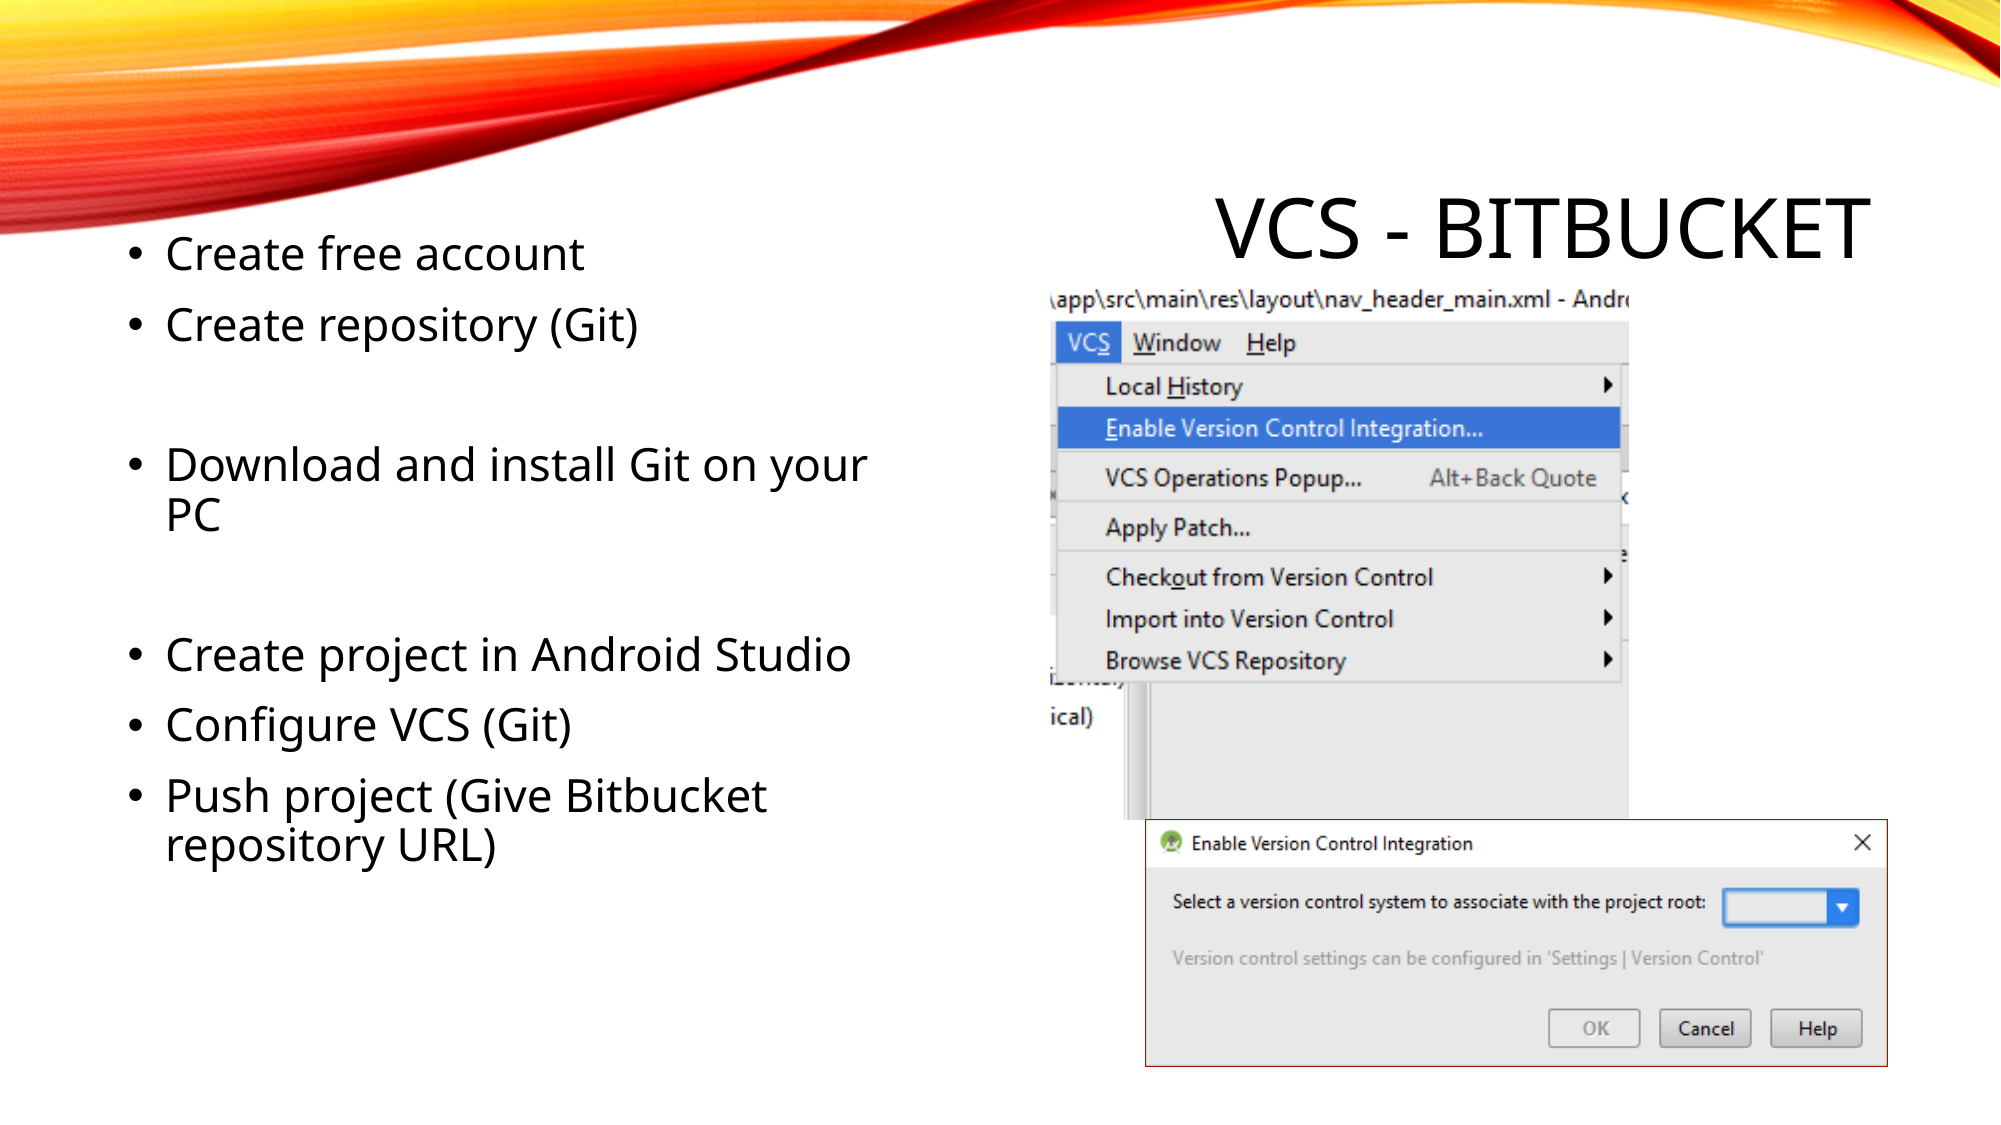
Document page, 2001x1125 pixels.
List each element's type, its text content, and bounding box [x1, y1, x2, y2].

list Create free account Create repository (Git) Download and install Git on your PC Create project in Android Studio Configure VCS (Git) Push project (Give Bitbucket repository URL) [112, 223, 898, 1021]
title Vcs - Bitbucket [474, 125, 1888, 338]
picture [0, 0, 2000, 237]
picture [1050, 276, 1888, 1067]
